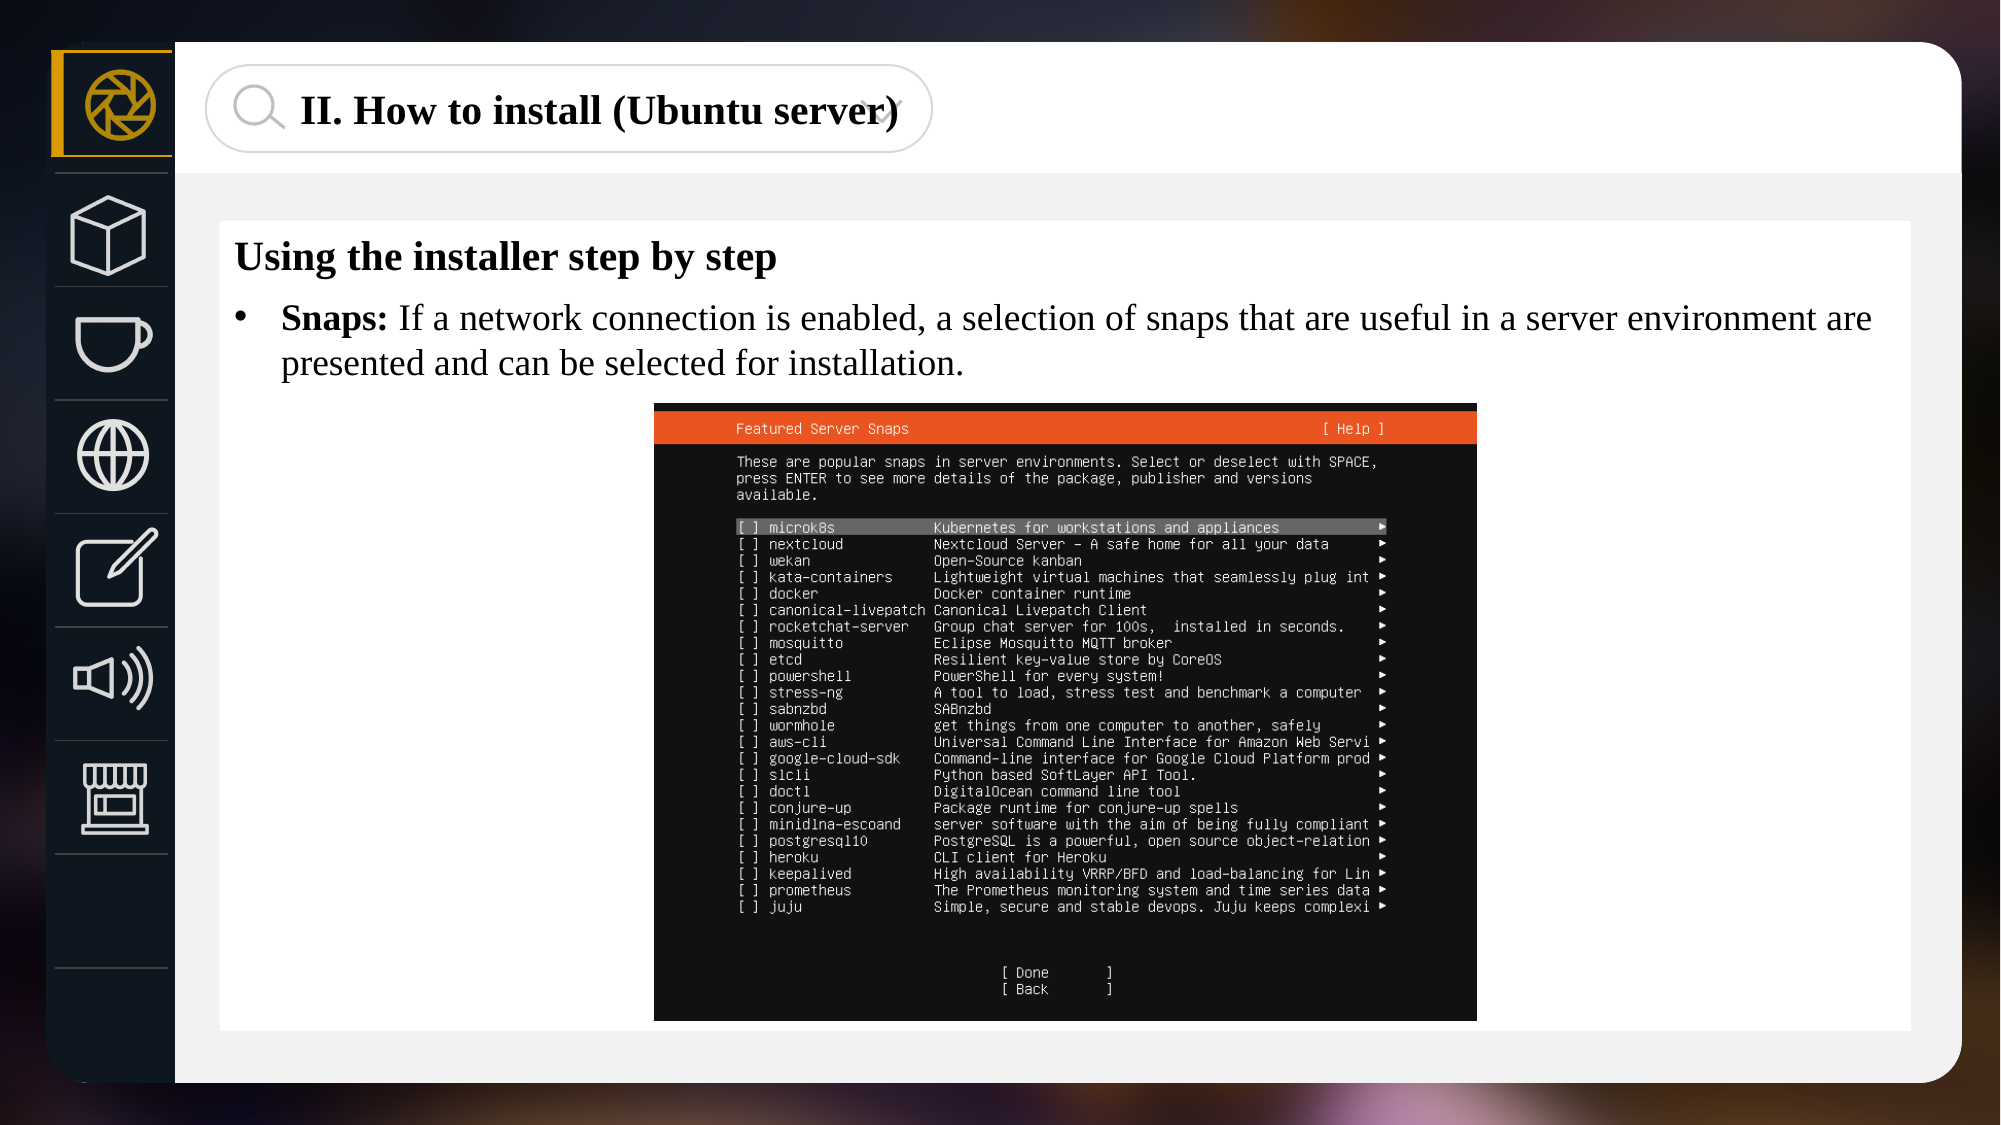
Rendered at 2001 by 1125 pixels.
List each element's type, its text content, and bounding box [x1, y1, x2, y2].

picture [0, 0, 2001, 1125]
text_box Using the installer step by step [219, 220, 1911, 285]
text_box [51, 40, 185, 170]
text_box II. How to install (Ubuntu server) [285, 75, 1003, 141]
text_box The proxy configured on this screen is used for accessing the package repository and the snap store both in the installer environment and in the installed system. [219, 220, 1912, 1032]
text_box Snaps: If a network connection is enabled, a selection of snaps that are useful in a server environment are presented and can be selected for installation. [219, 285, 1911, 391]
